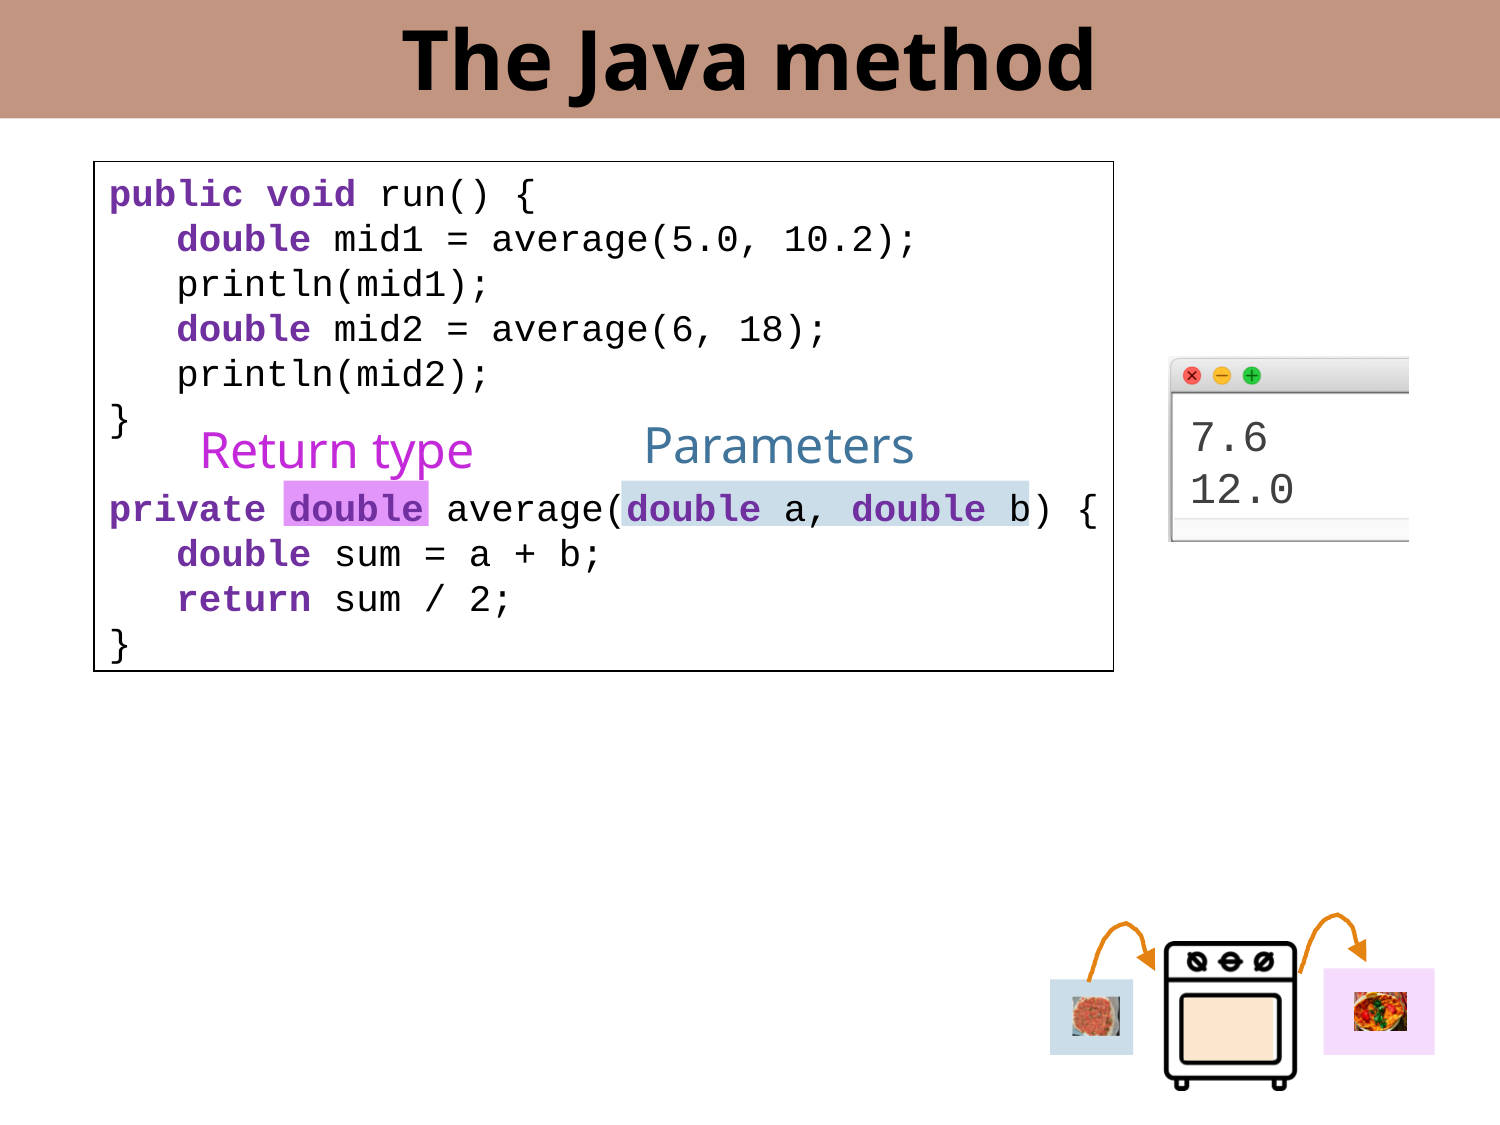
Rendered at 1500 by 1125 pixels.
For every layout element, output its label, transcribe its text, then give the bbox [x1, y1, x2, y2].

picture [1167, 356, 1410, 543]
text_box The Java method [0, 0, 1500, 121]
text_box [1049, 913, 1436, 1091]
text_box public void run() { double mid1 = average(5.0, 10.2); println(mid1); double mid2 = average(6, 18); println(mid2); } private double average(double a, double b) { double sum = a + b; return sum / 2; } [93, 161, 1114, 671]
text_box Parameters [628, 406, 930, 481]
text_box Return type [184, 411, 490, 487]
